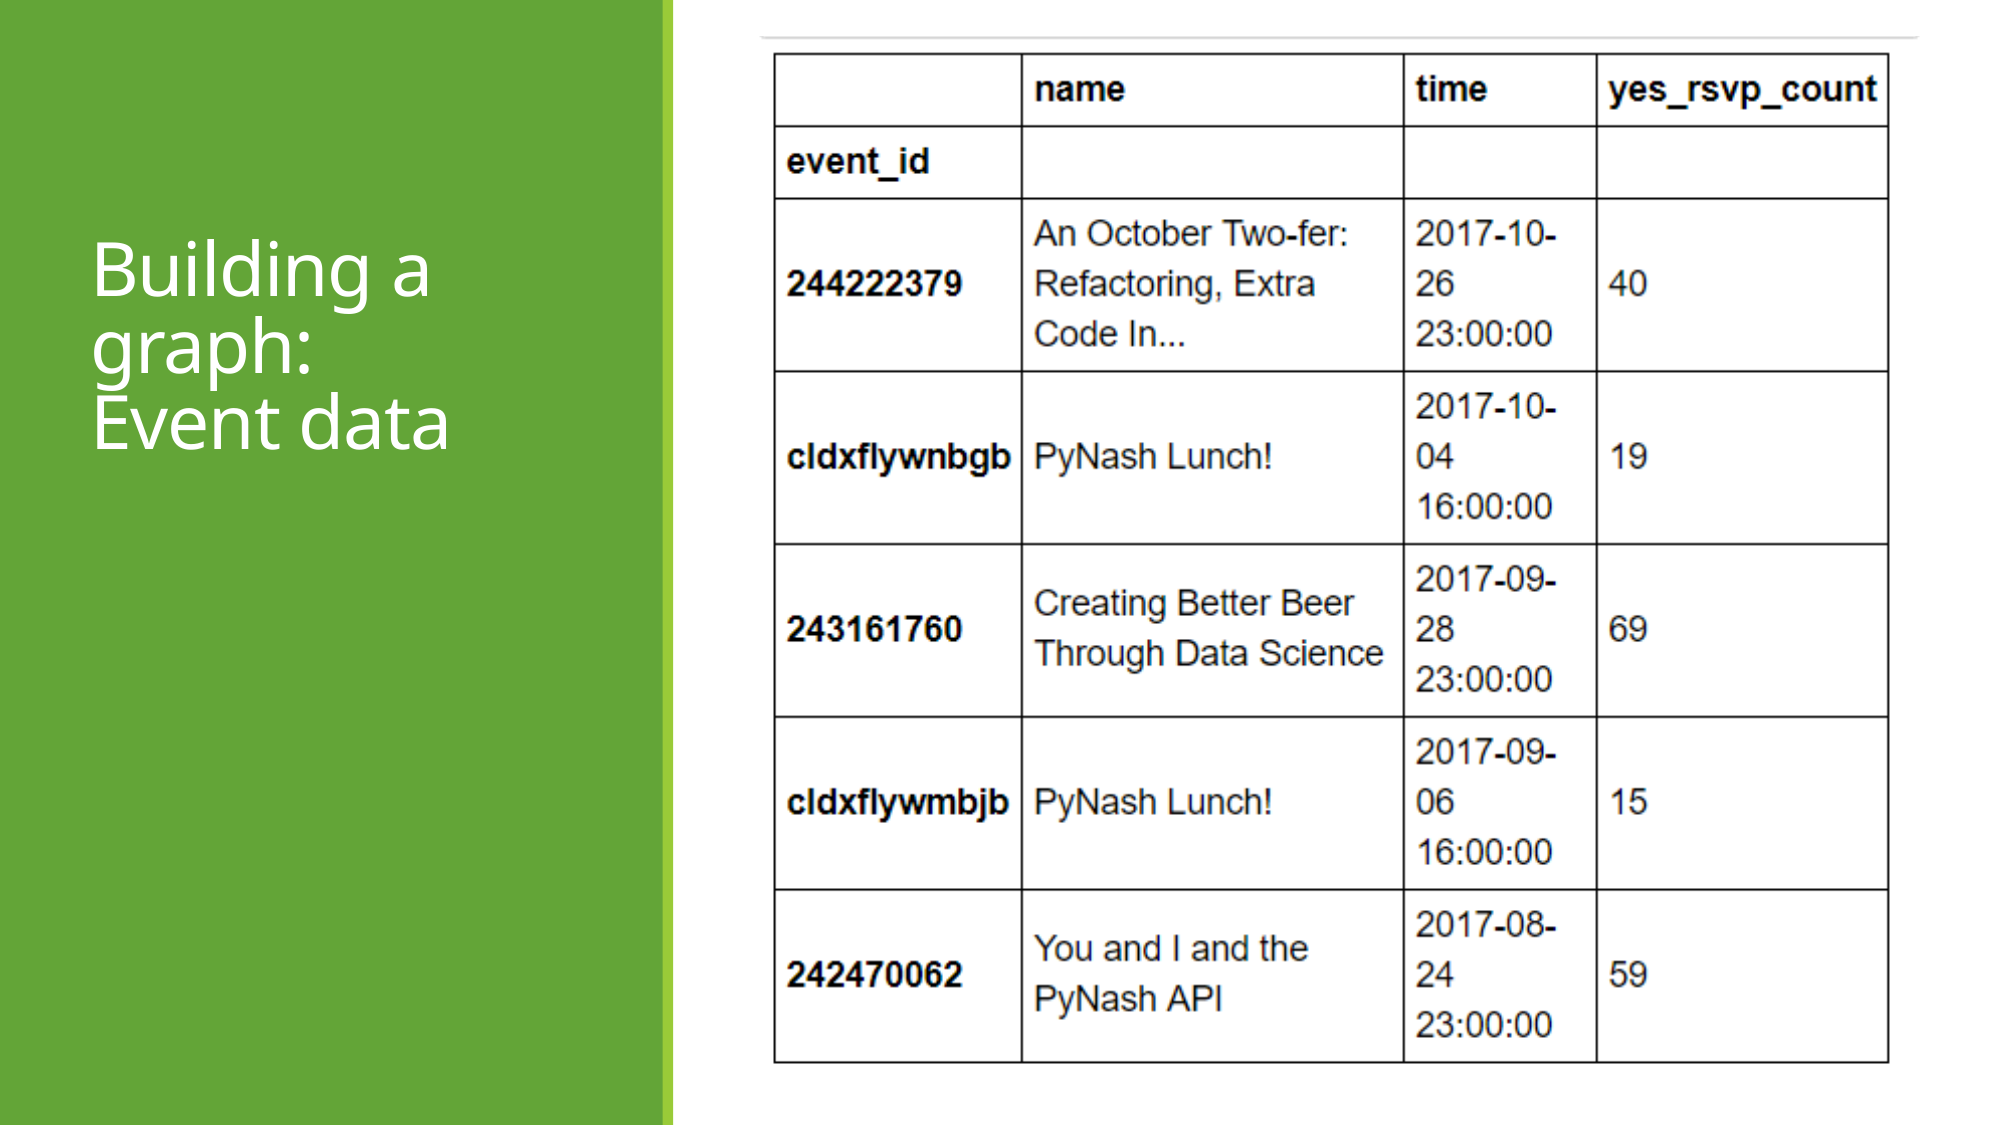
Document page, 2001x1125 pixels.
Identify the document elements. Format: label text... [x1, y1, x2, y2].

title Building a graph: Event data [75, 97, 600, 473]
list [750, 36, 1934, 1089]
